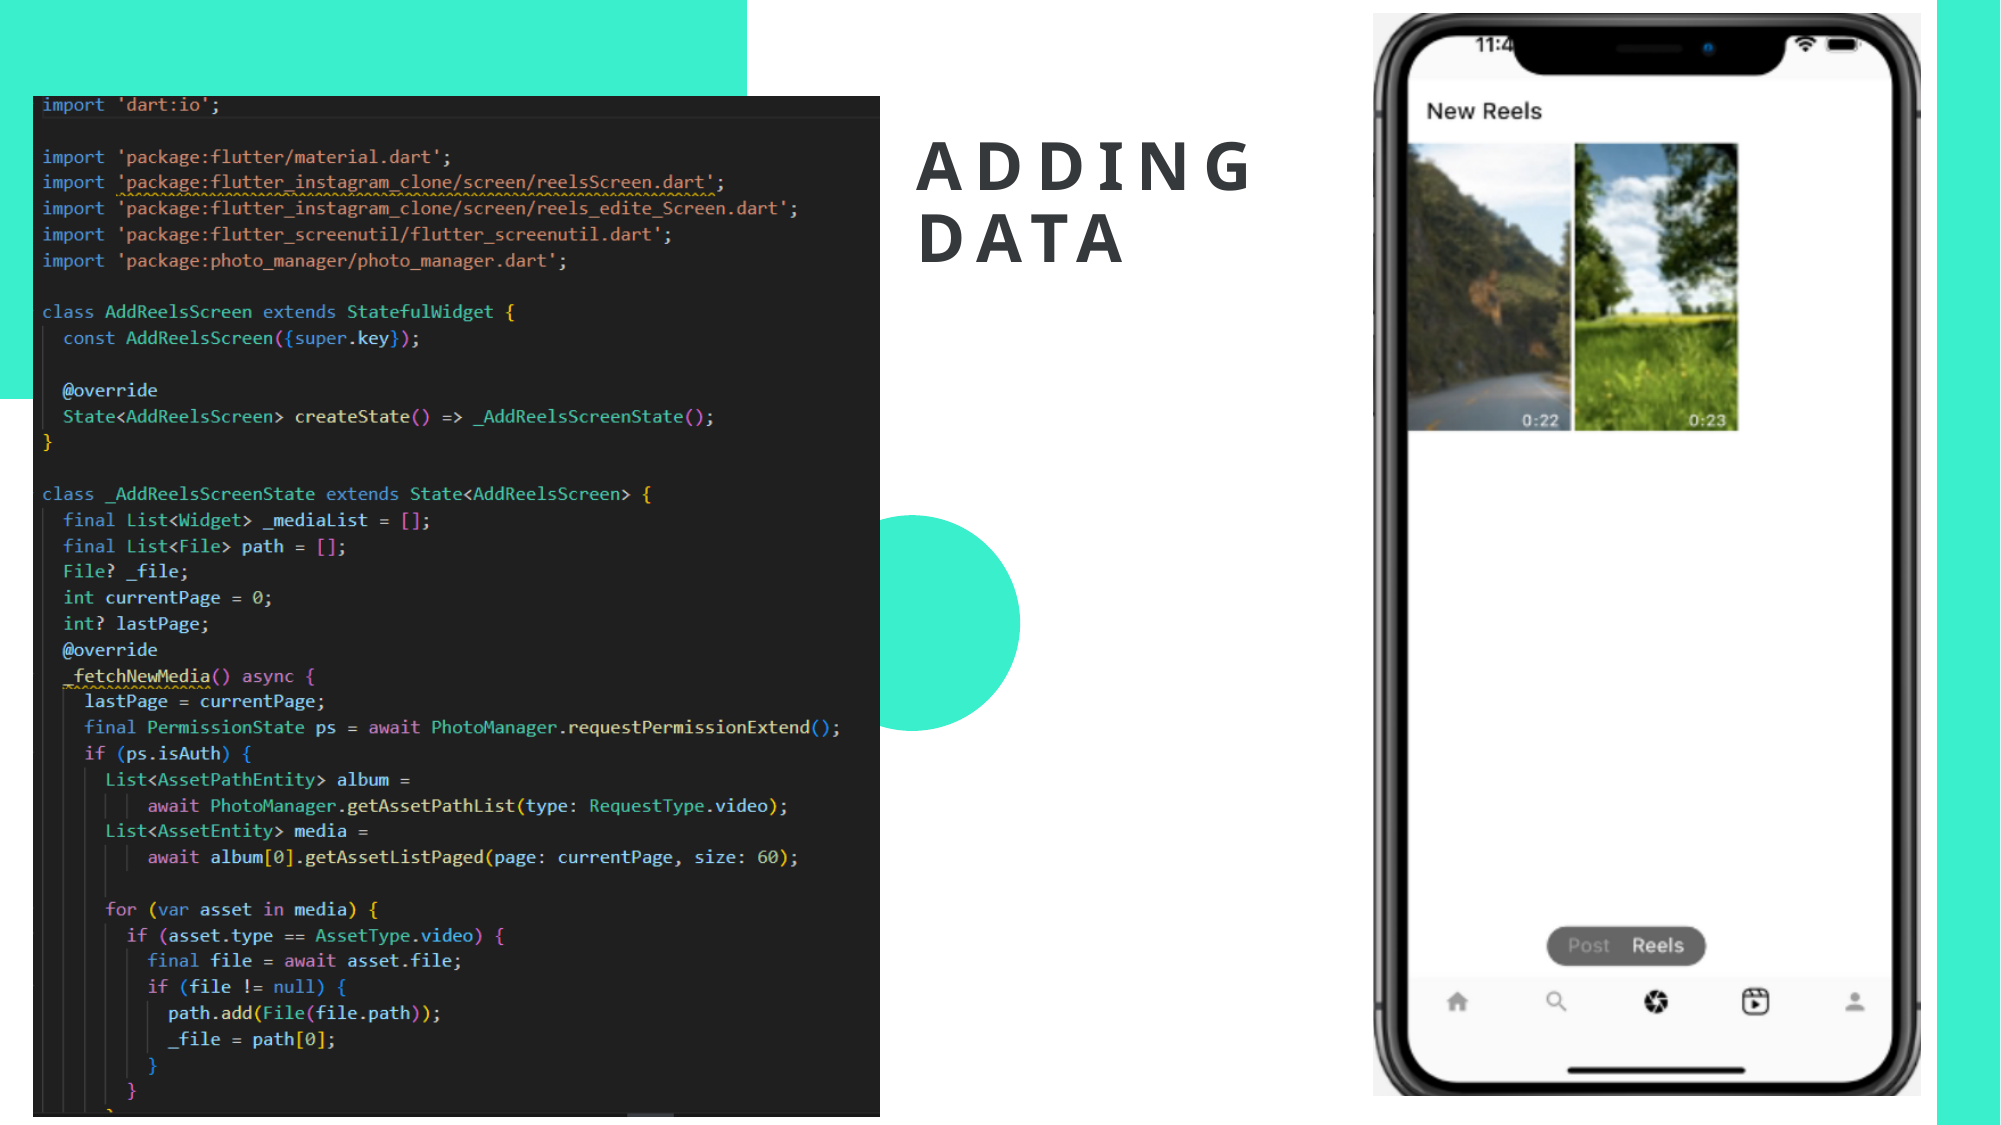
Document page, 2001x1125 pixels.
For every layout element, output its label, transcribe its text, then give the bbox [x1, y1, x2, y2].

title Adding Data [915, 0, 1585, 357]
picture [33, 96, 880, 1117]
picture [1373, 13, 1921, 1096]
